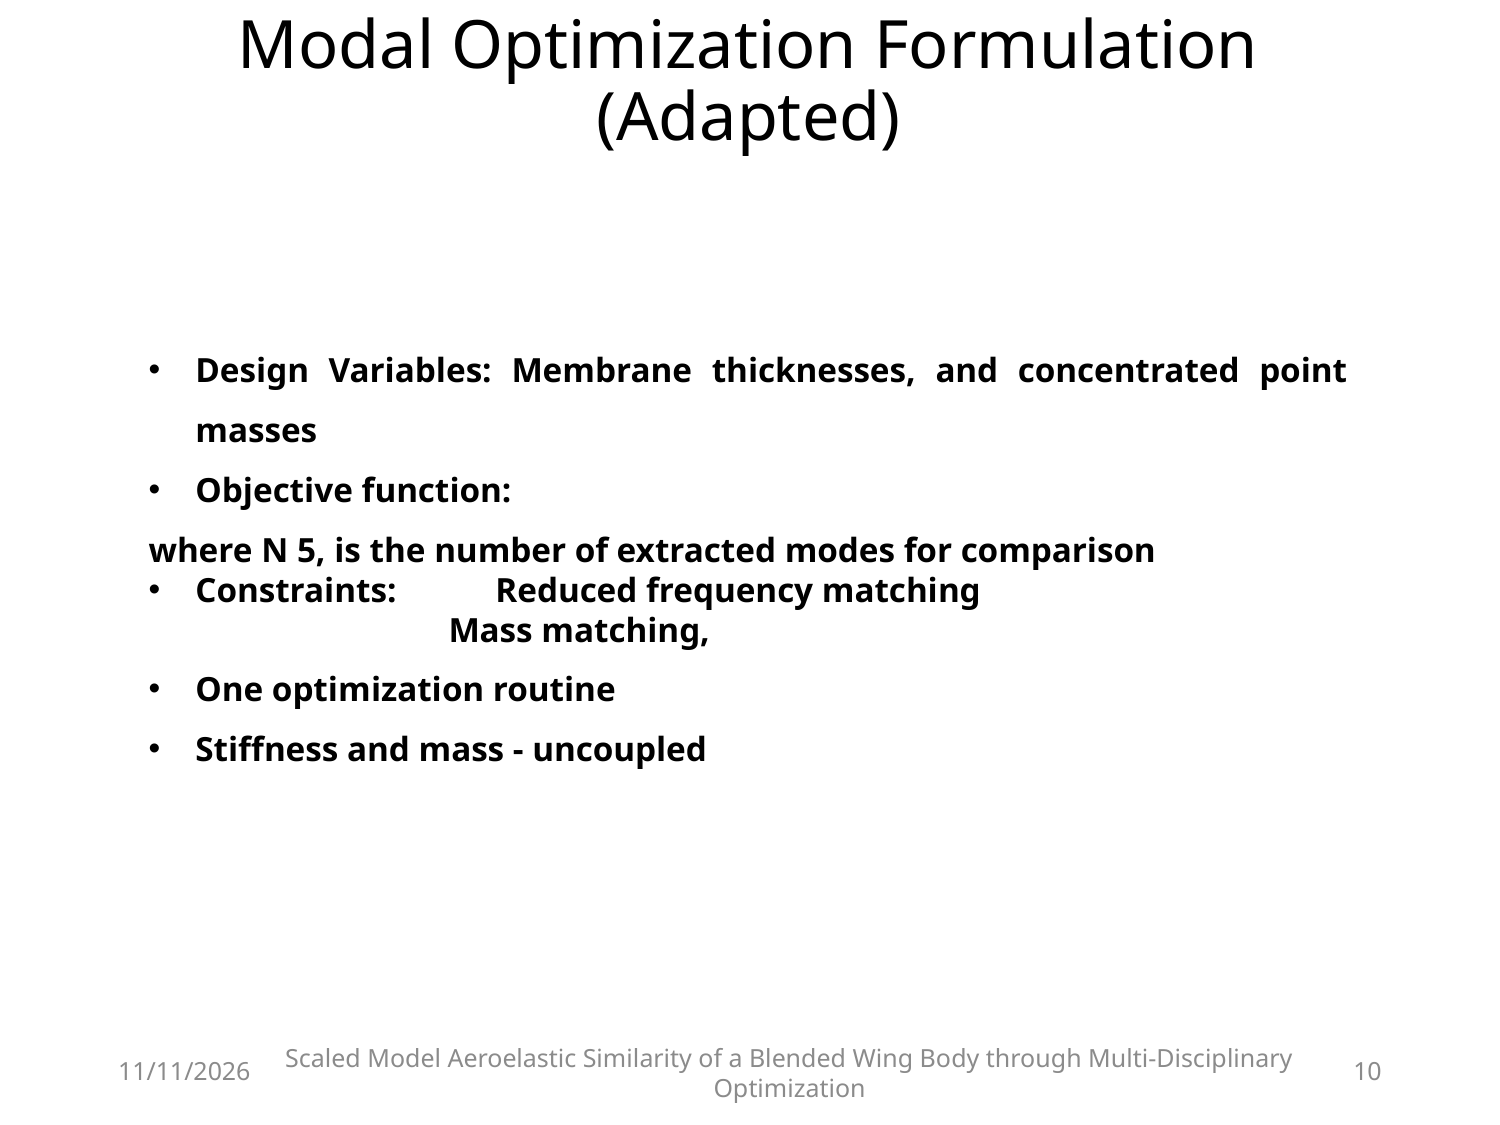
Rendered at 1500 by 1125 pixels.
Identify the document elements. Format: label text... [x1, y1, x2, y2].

slide_number 10 [1059, 1042, 1397, 1103]
title Modal Optimization Formulation (Adapted) [101, 71, 1396, 163]
slide_number 15-Sep-19 [103, 1042, 441, 1103]
footer Scaled Model Aeroelastic Similarity of a Blended Wing Body through Multi-Disciplinary Optimization [258, 1053, 1321, 1092]
